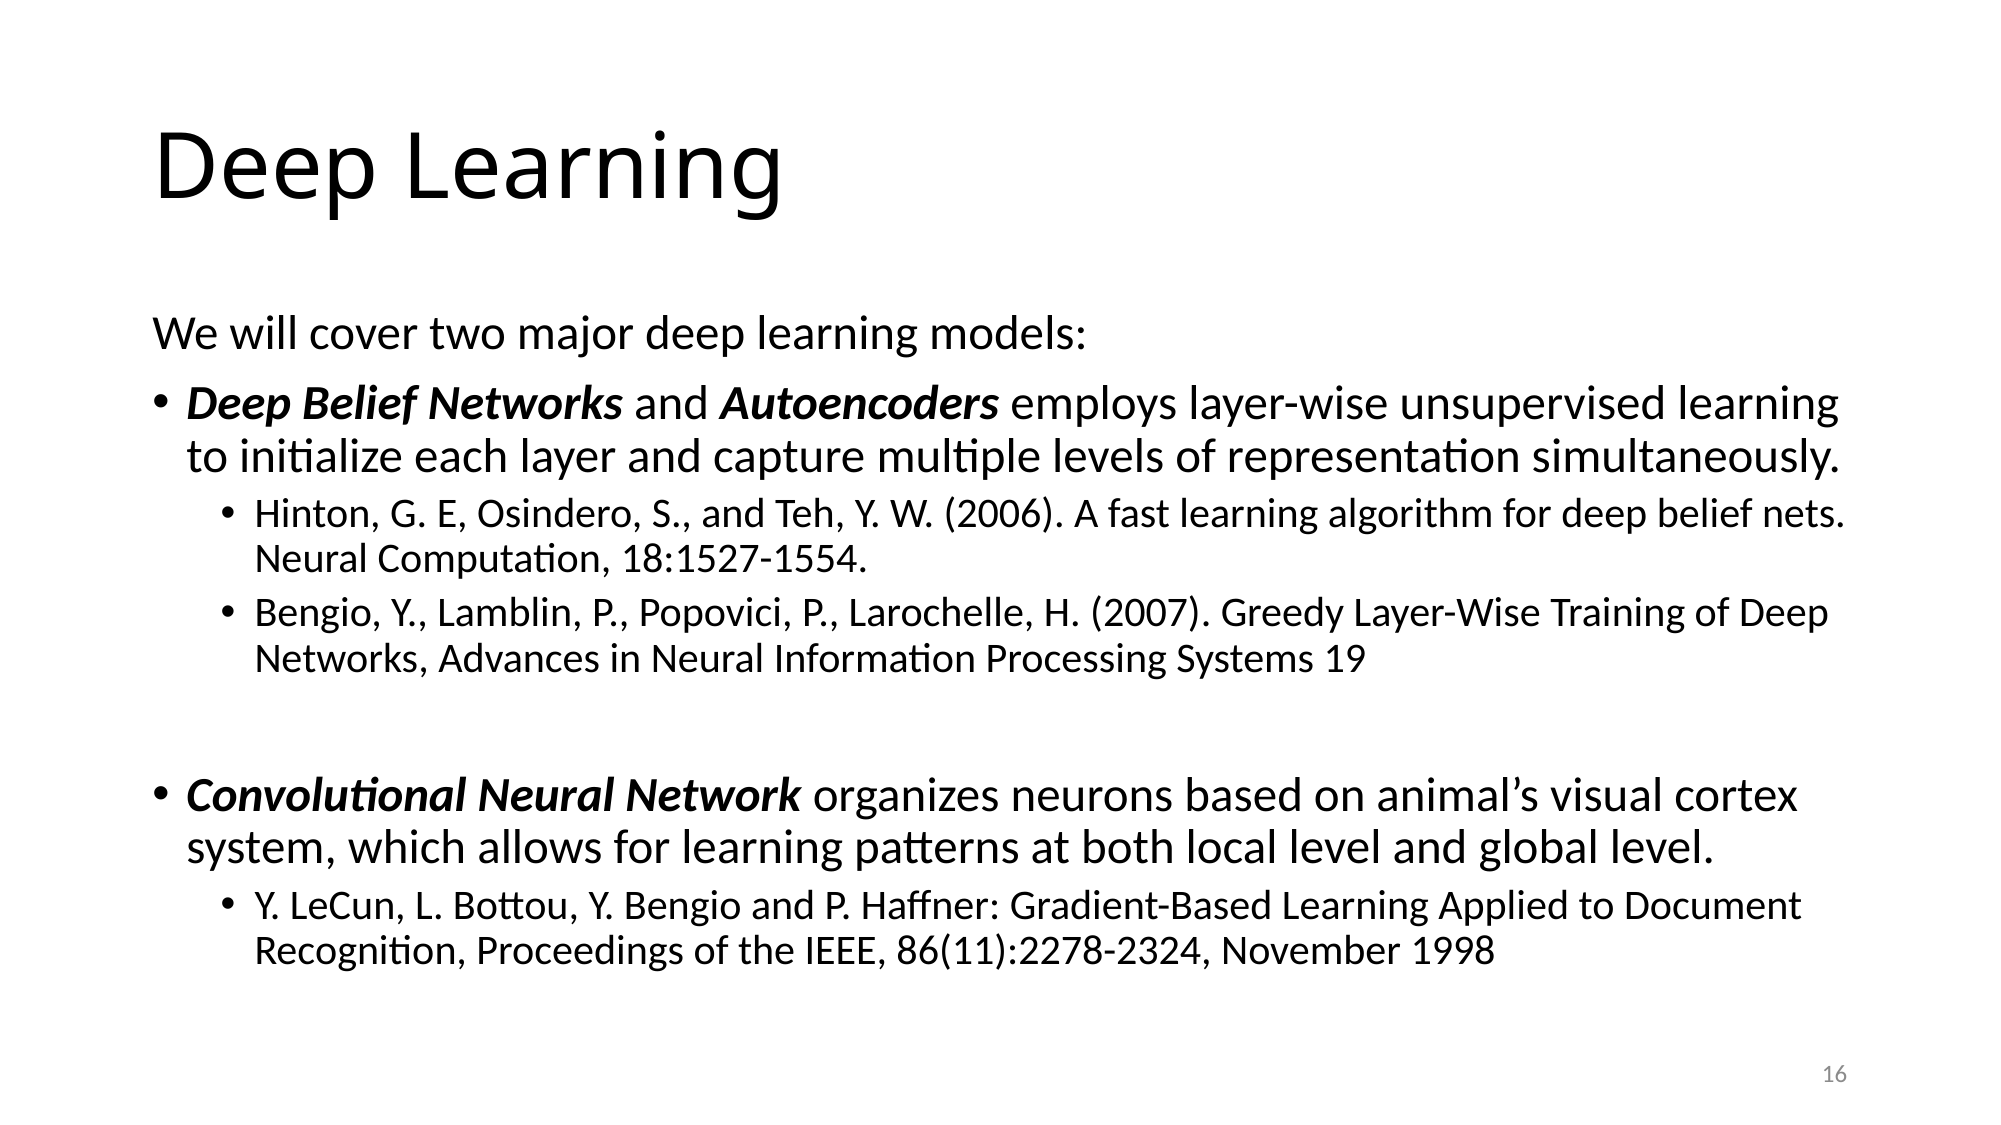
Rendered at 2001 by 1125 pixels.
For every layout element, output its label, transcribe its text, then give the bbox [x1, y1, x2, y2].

list We will cover two major deep learning models: Deep Belief Networks and Autoencoders employs layer-wise unsupervised learning to initialize each layer and capture multiple levels of representation simultaneously. Hinton, G. E, Osindero, S., and Teh, Y. W. (2006). A fast learning algorithm for deep belief nets. Neural Computation, 18:1527-1554. Bengio, Y., Lamblin, P., Popovici, P., Larochelle, H. (2007). Greedy Layer-Wise Training of Deep Networks, Advances in Neural Information Processing Systems 19 Convolutional Neural Network organizes neurons based on animal’s visual cortex system, which allows for learning patterns at both local level and global level. Y. LeCun, L. Bottou, Y. Bengio and P. Haffner: Gradient-Based Learning Applied to Document Recognition, Proceedings of the IEEE, 86(11):2278-2324, November 1998 [137, 299, 1863, 1014]
title Deep Learning [137, 59, 1863, 278]
slide_number 16 [1412, 1042, 1863, 1103]
